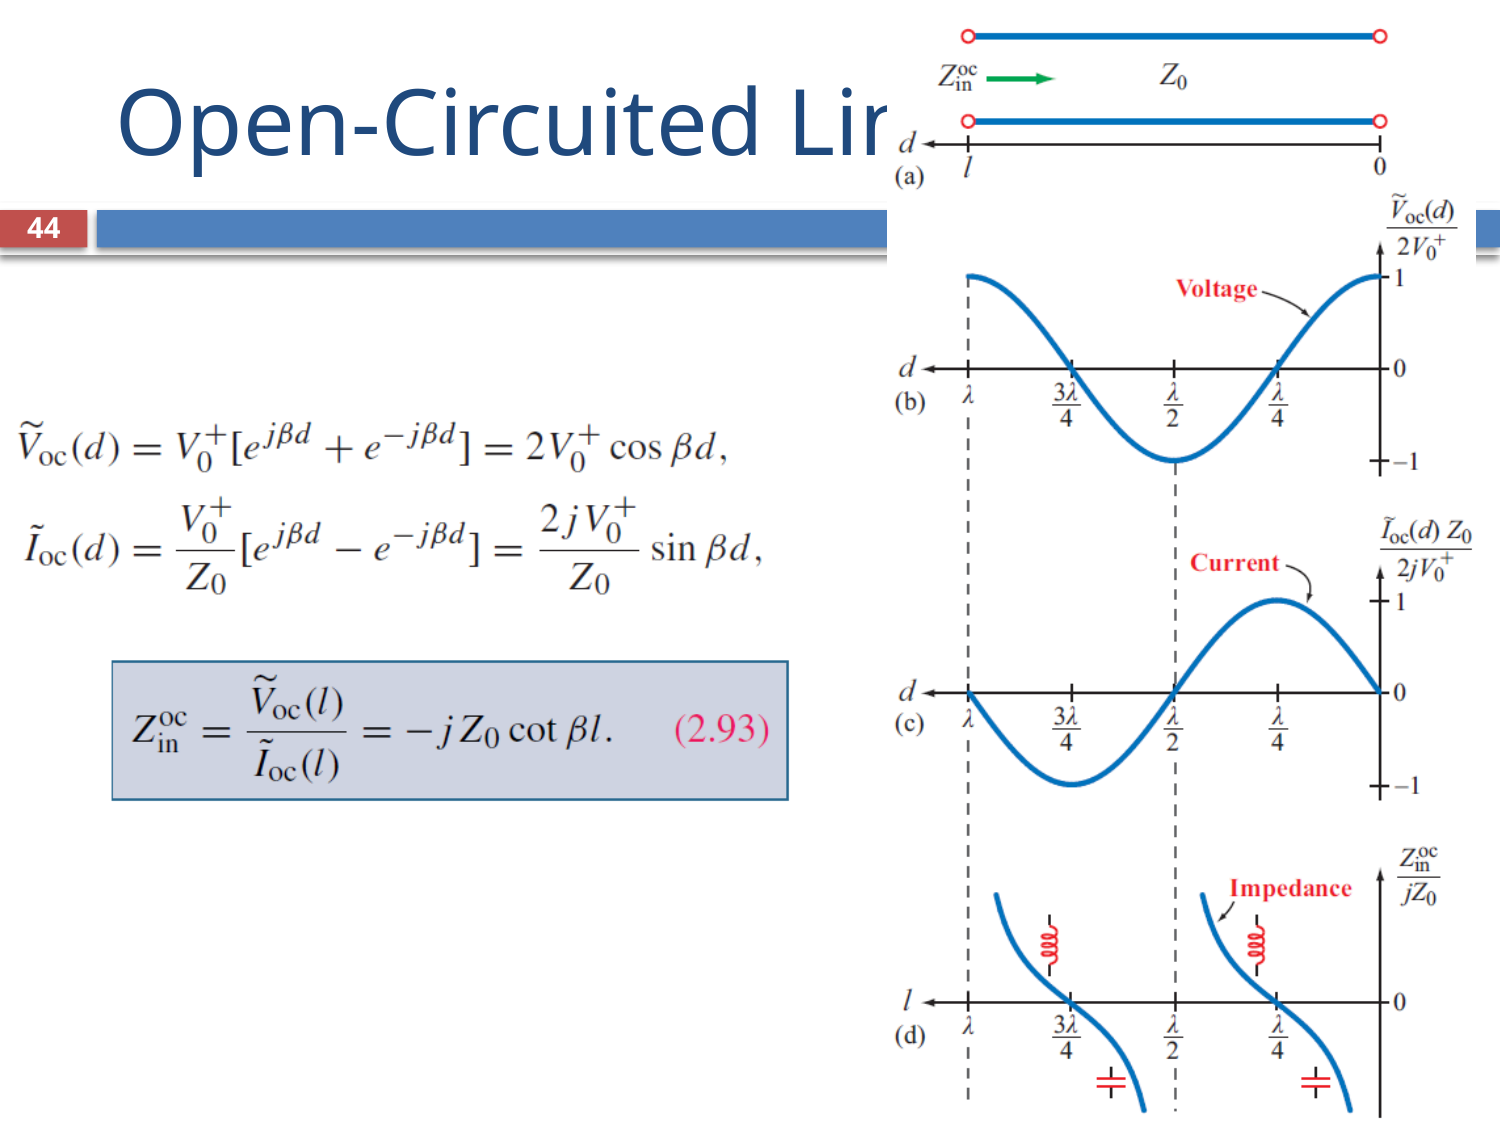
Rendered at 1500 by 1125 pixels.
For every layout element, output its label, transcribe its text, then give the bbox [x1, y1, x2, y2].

slide_number 44 [0, 208, 88, 249]
title Open-Circuited Line [100, 37, 881, 200]
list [887, 24, 1476, 1122]
picture [12, 412, 794, 805]
